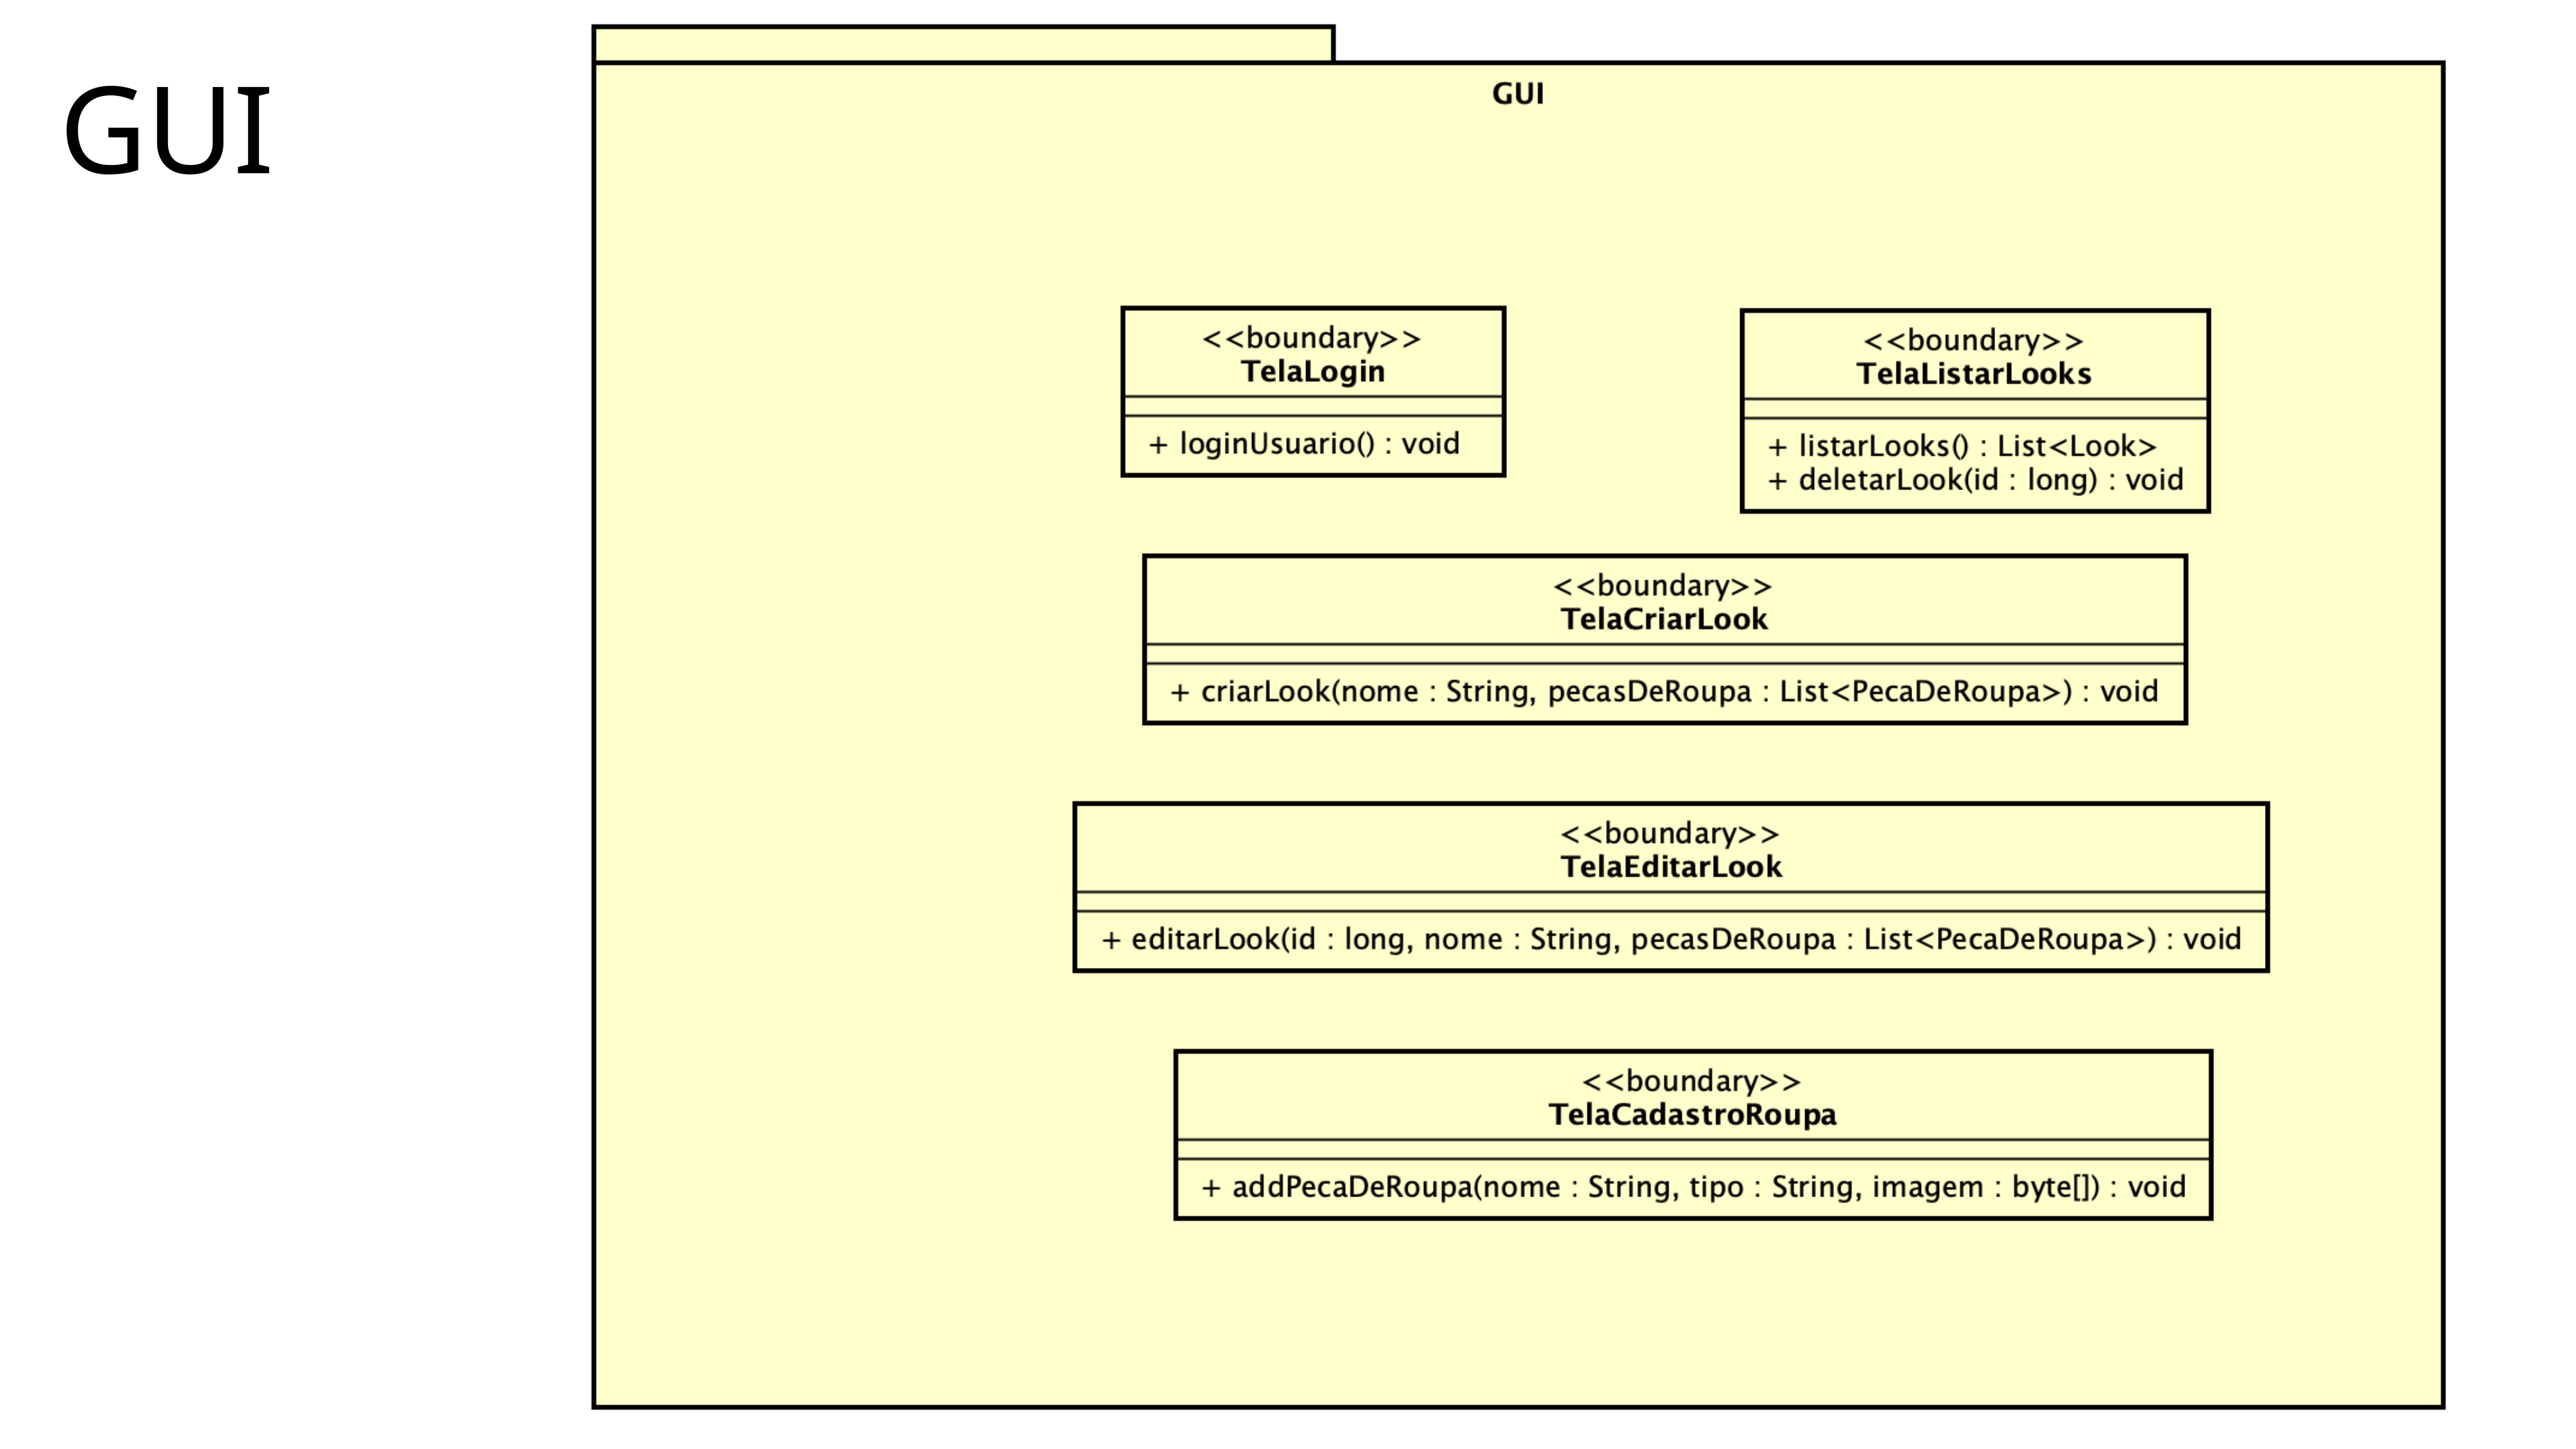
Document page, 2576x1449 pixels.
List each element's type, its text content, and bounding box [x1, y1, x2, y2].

text_box GUI [54, 75, 279, 203]
picture [572, 17, 2465, 1432]
